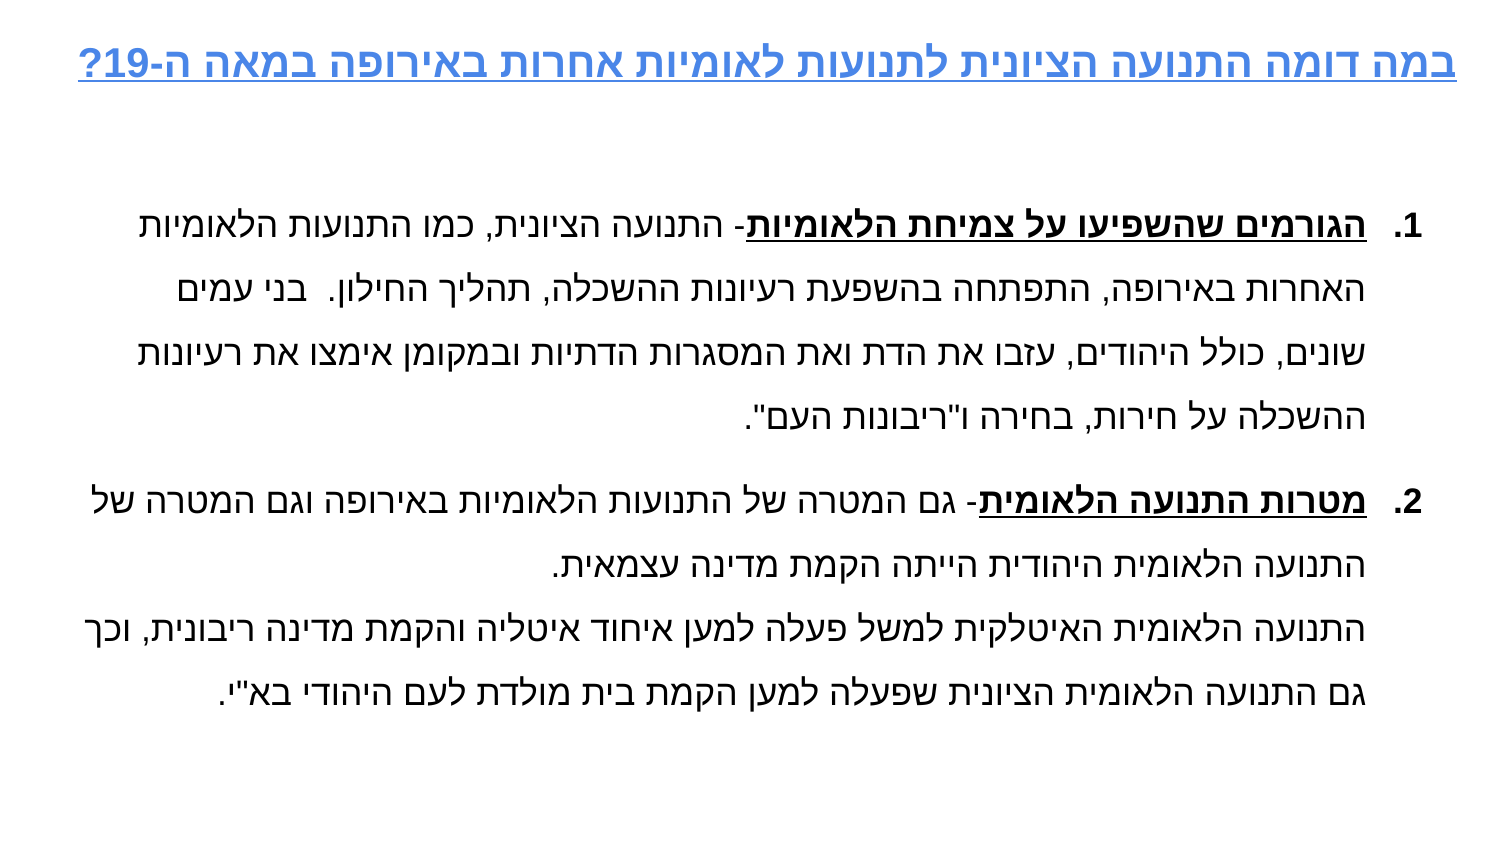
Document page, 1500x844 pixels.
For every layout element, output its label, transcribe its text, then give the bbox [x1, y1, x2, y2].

text_box במה דומה התנועה הציונית לתנועות לאומיות אחרות באירופה במאה ה-19? [9, 13, 1500, 85]
text_box הגורמים שהשפיעו על צמיחת הלאומיות- התנועה הציונית, כמו התנועות הלאומיות האחרות באירופה, התפתחה בהשפעת רעיונות ההשכלה, תהליך החילון. בני עמים שונים, כולל היהודים, עזבו את הדת ואת המסגרות הדתיות ובמקומן אימצו את רעיונות ההשכלה על חירות, בחירה ו"ריבונות העם". מטרות התנועה הלאומית- גם המטרה של התנועות הלאומיות באירופה וגם המטרה של התנועה הלאומית היהודית הייתה הקמת מדינה עצמאית. התנועה הלאומית האיטלקית למשל פעלה למען איחוד איטליה והקמת מדינה ריבונית, וכך גם התנועה הלאומית הציונית שפעלה למען הקמת בית מולדת לעם היהודי בא"י. [59, 147, 1458, 747]
